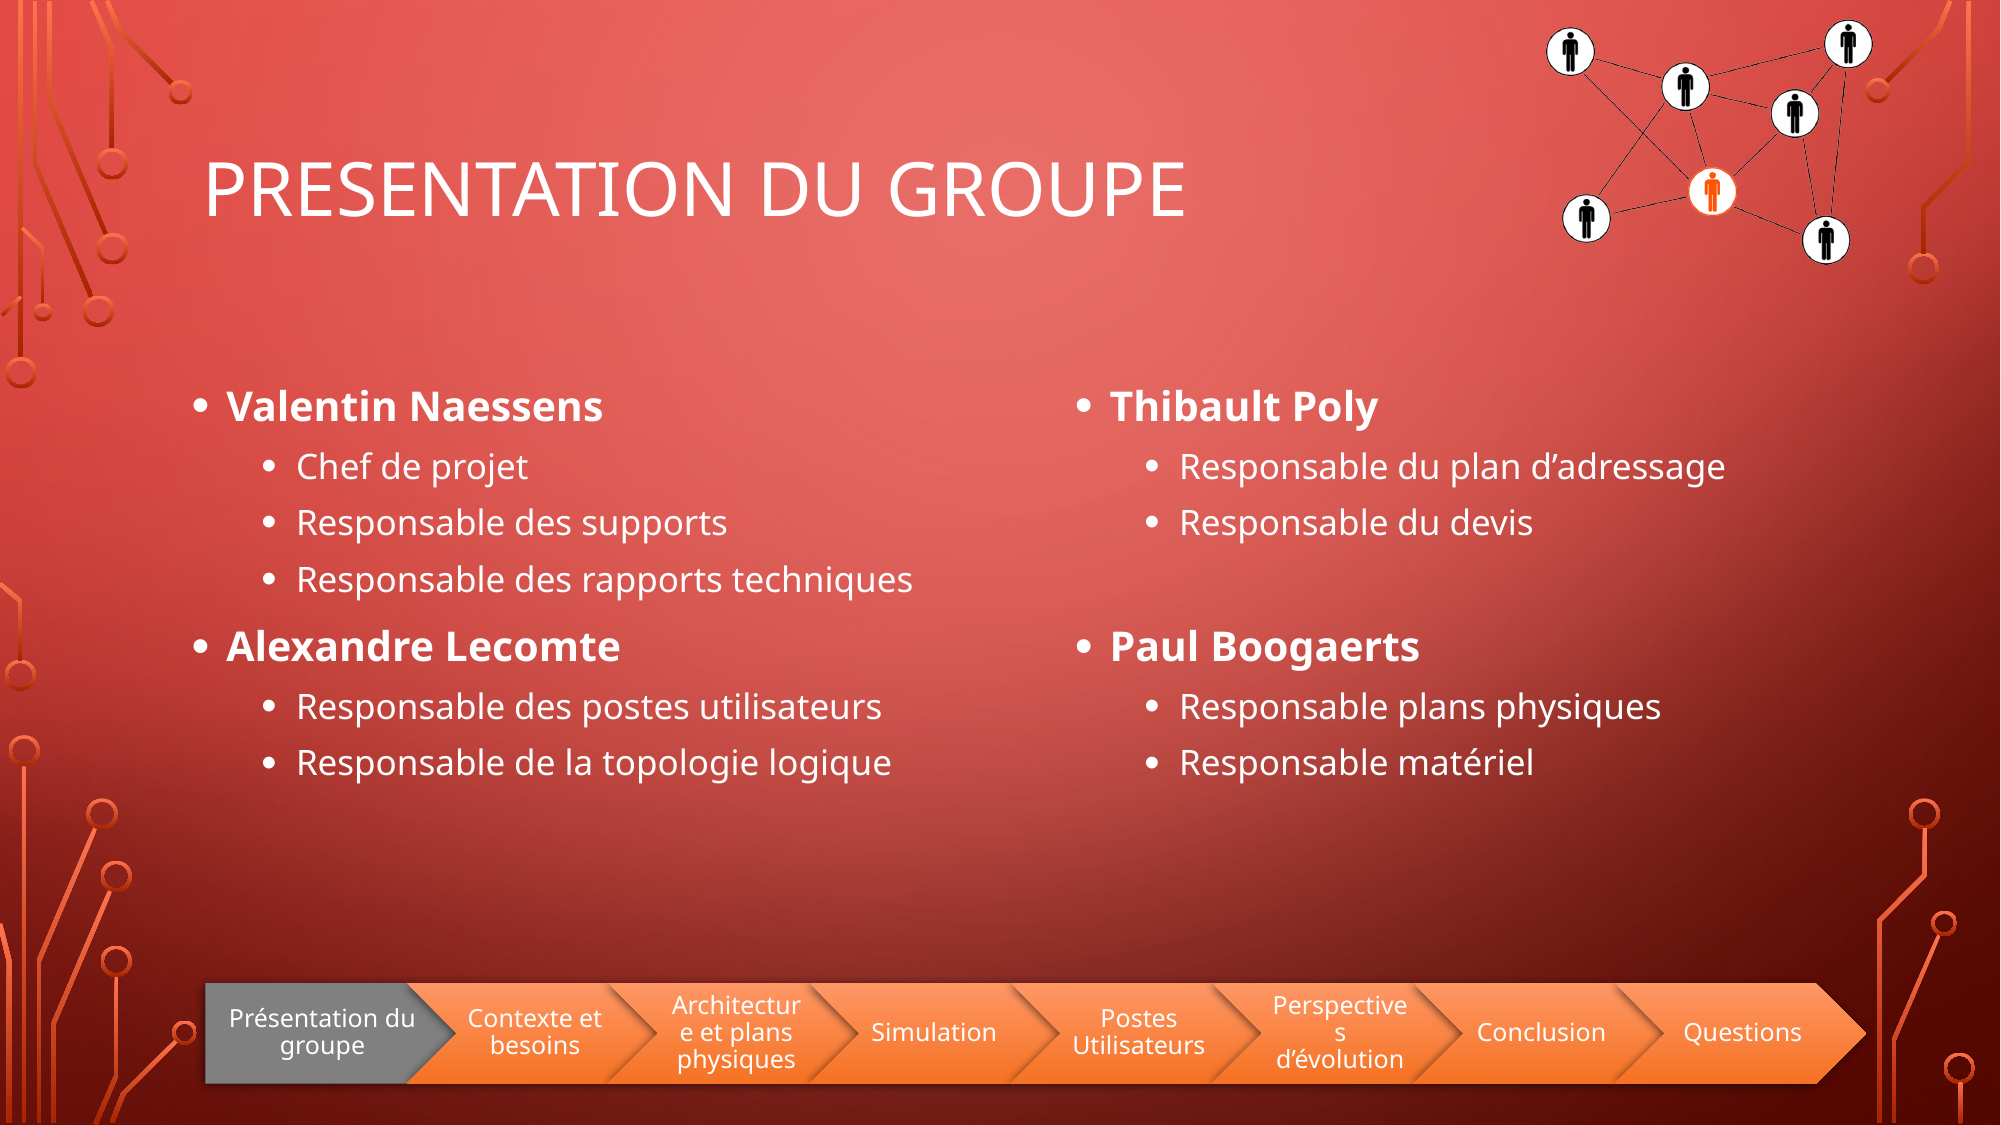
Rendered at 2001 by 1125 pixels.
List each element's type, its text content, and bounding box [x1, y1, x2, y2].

picture [1530, 0, 1884, 284]
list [204, 912, 1868, 1125]
title Presentation du groupe [187, 101, 1530, 284]
text_box Valentin Naessens Chef de projet Responsable des supports Responsable des rapports techniques Alexandre Lecomte Responsable des postes utilisateurs Responsable de la topologie logique Thibault Poly Responsable du plan d’adressage Responsable du devis Paul Boogaerts Responsable plans physiques Responsable matériel [176, 363, 1823, 879]
